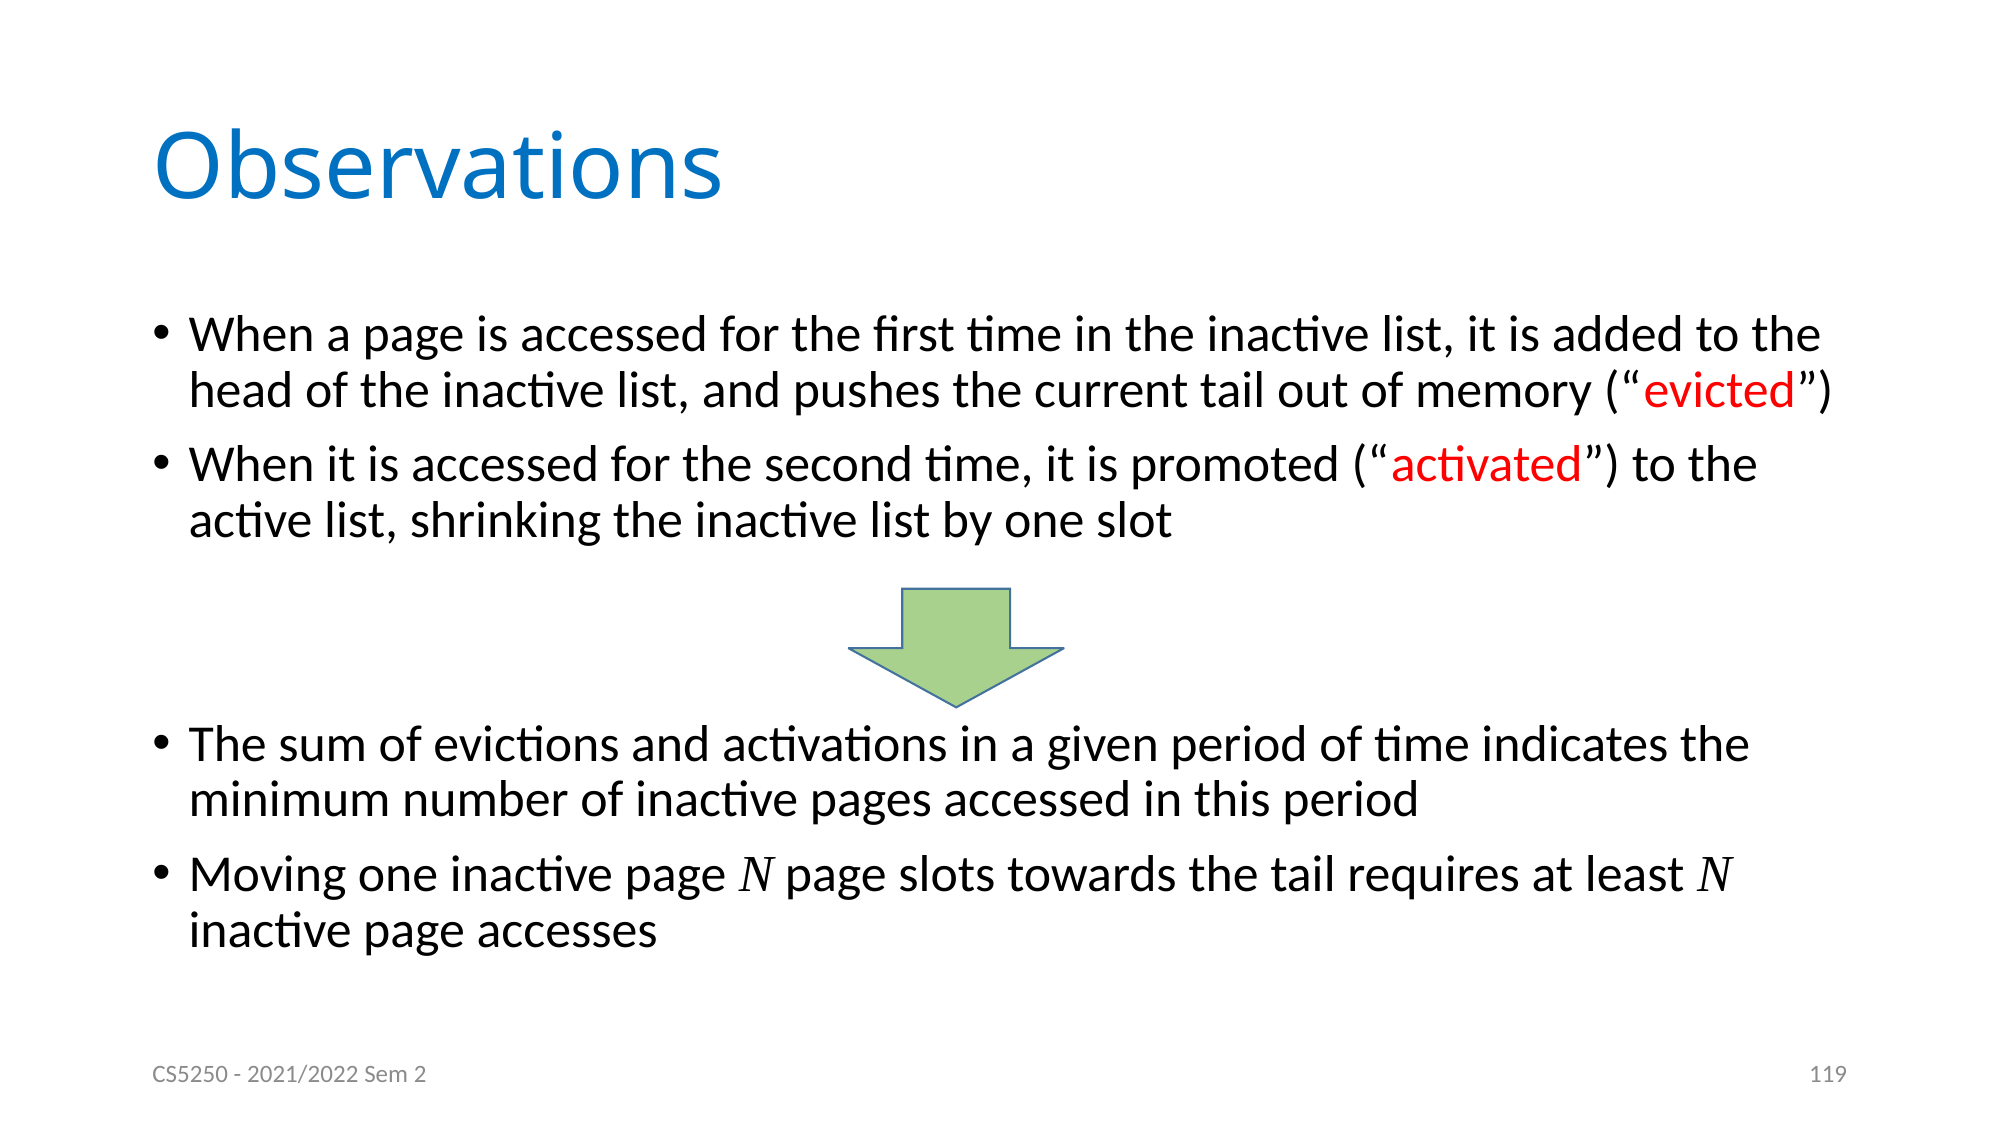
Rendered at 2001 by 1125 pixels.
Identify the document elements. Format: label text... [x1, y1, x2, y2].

slide_number CS5250 - 2021/2022 Sem 2 [137, 1042, 588, 1103]
title Observations [137, 59, 1863, 278]
slide_number 119 [1412, 1042, 1863, 1103]
text_box [847, 587, 1065, 709]
list When a page is accessed for the first time in the inactive list, it is added to the head of the inactive list, and pushes the current tail out of memory (“evicted”) When it is accessed for the second time, it is promoted (“activated”) to the active list, shrinking the inactive list by one slot The sum of evictions and activations in a given period of time indicates the minimum number of inactive pages accessed in this period Moving one inactive page N page slots towards the tail requires at least N inactive page accesses [137, 299, 1863, 1014]
